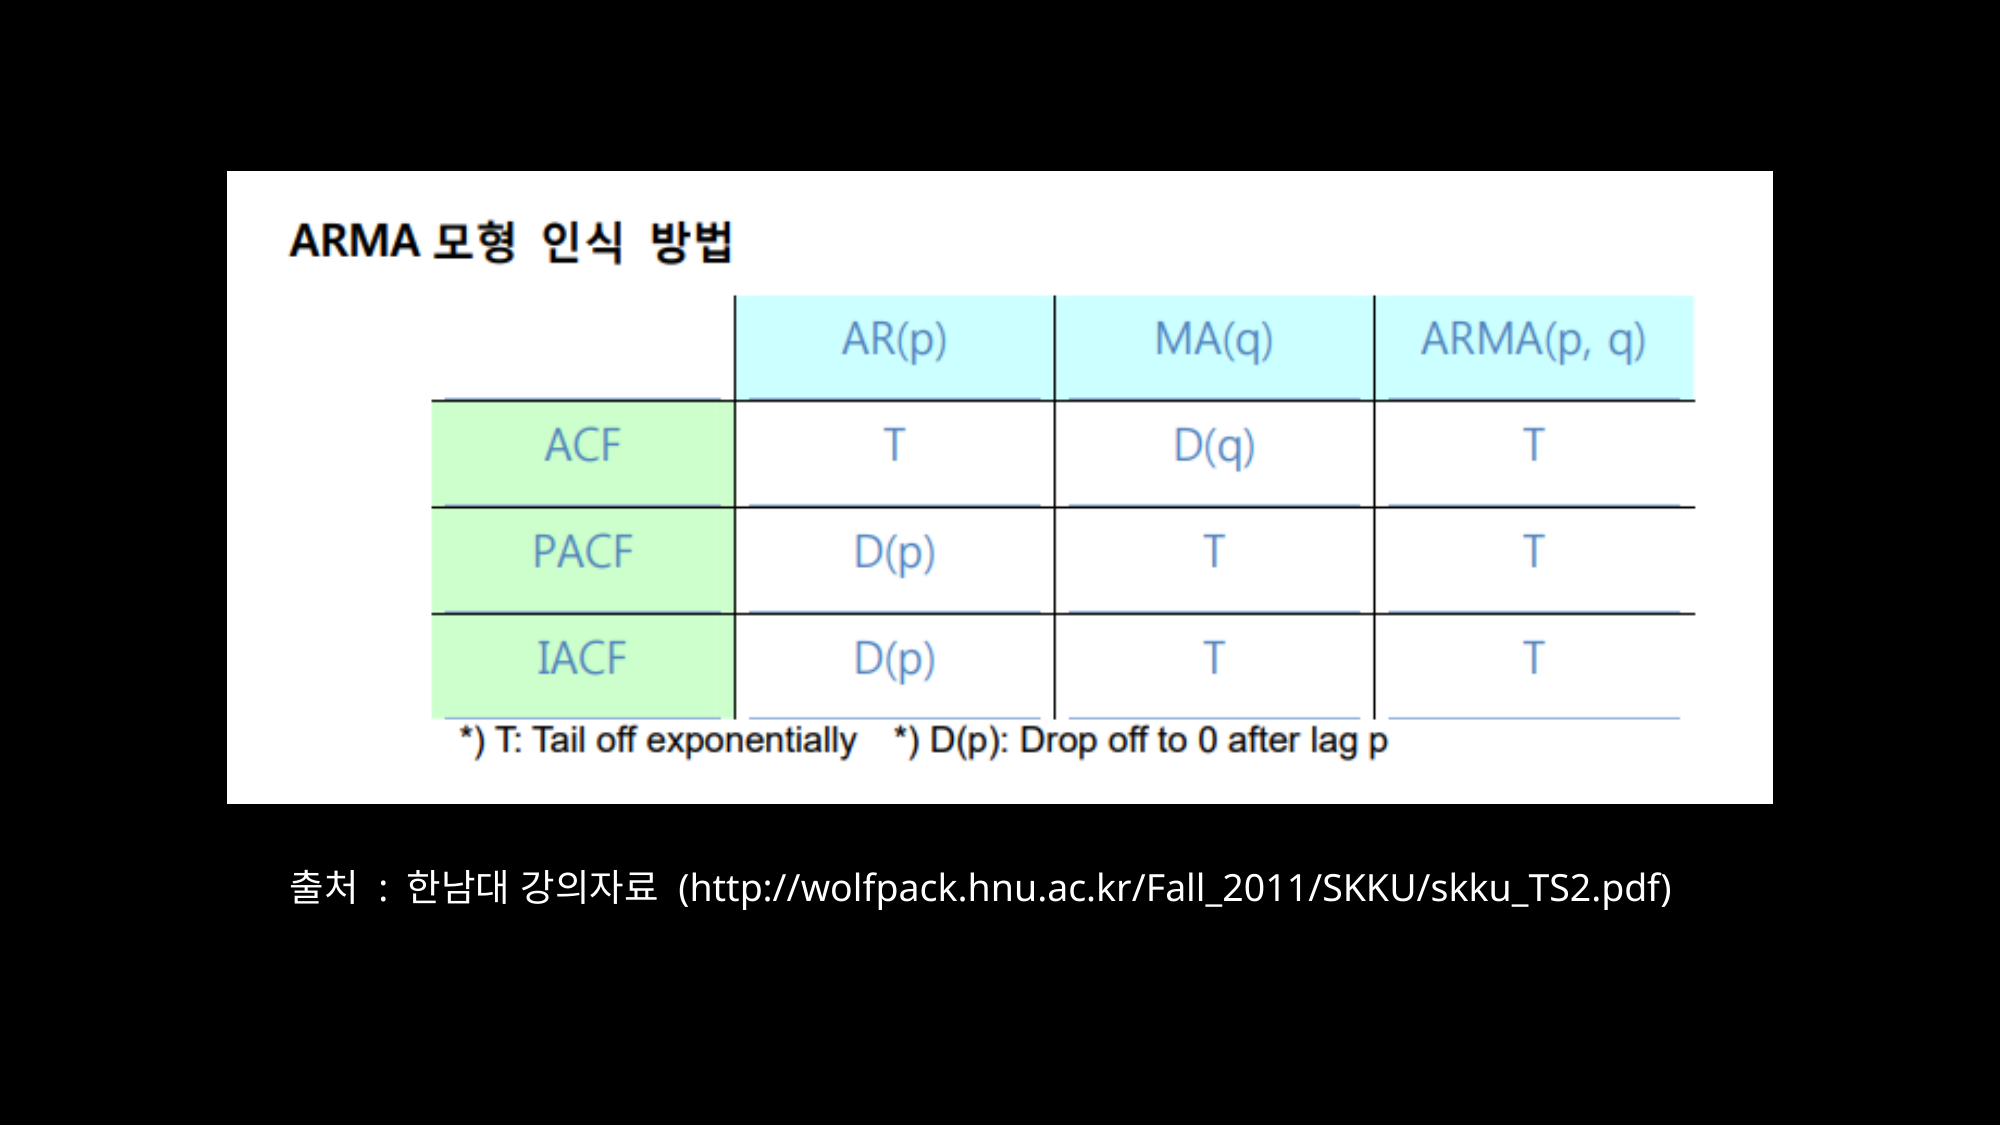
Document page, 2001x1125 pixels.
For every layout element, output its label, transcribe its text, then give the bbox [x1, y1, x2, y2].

picture [227, 171, 1773, 804]
text_box 출처 : 한남대 강의자료 (http://wolfpack.hnu.ac.kr/Fall_2011/SKKU/skku_TS2.pdf) [275, 856, 1832, 916]
